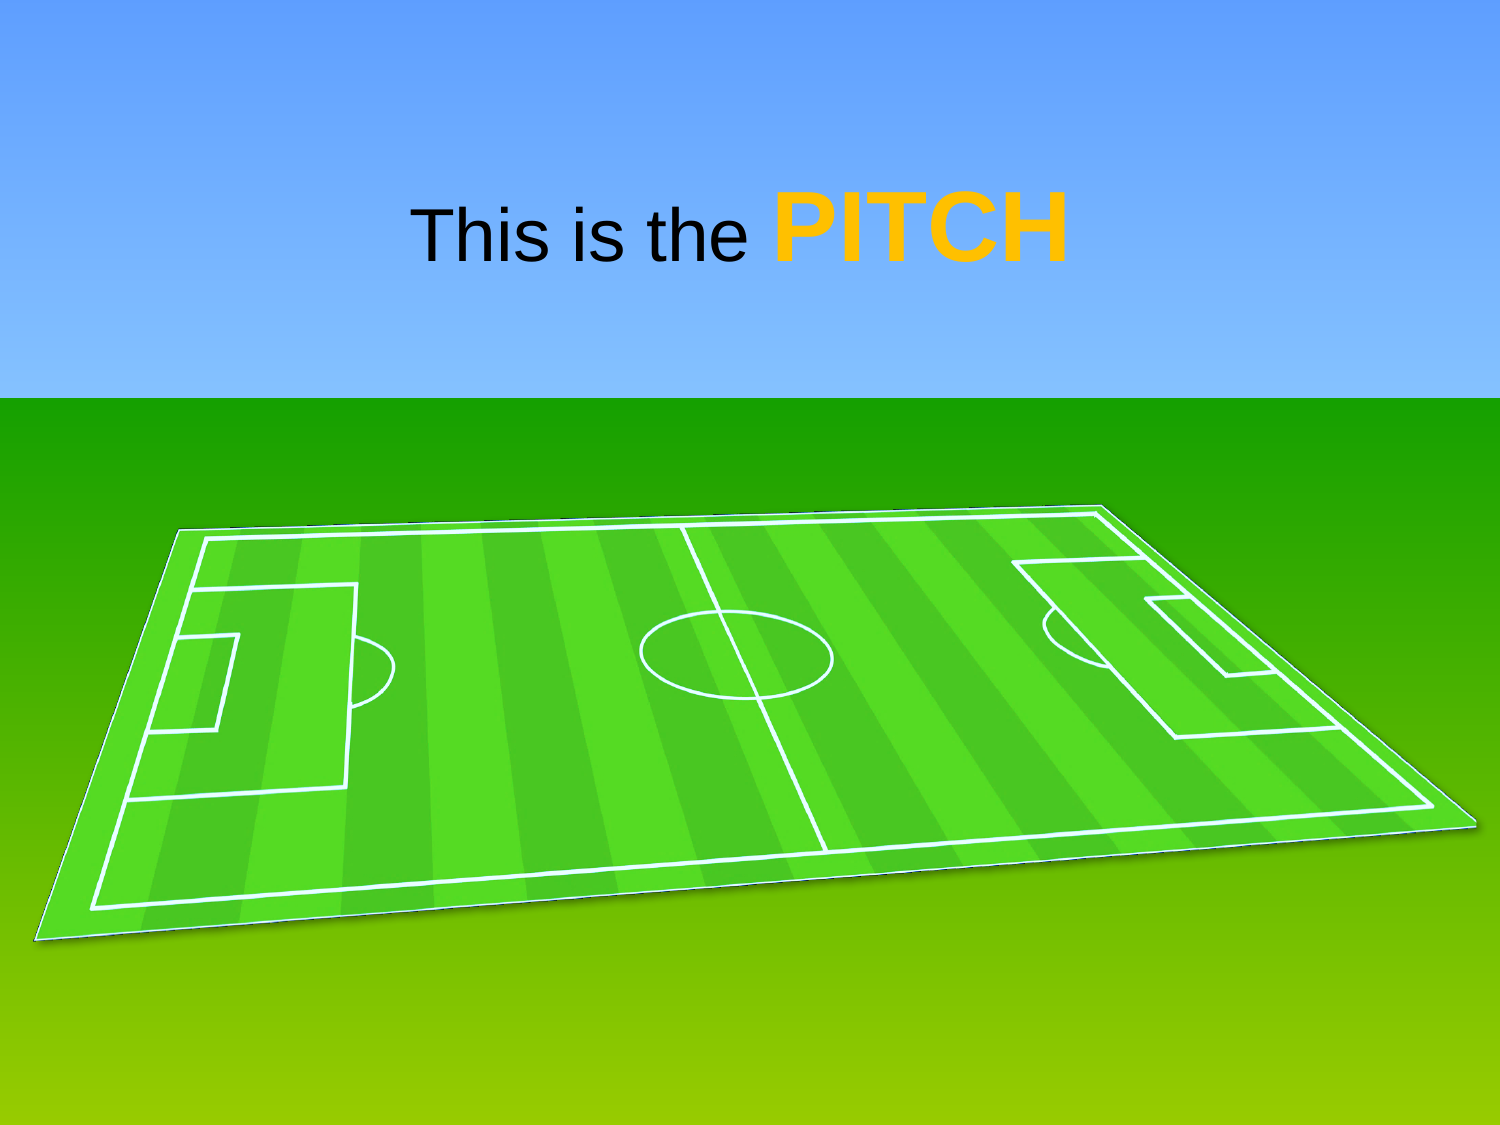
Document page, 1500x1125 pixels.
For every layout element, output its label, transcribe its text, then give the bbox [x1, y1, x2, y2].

picture [29, 458, 1477, 959]
text_box This is the PITCH [306, 154, 1176, 289]
text_box [0, 398, 1500, 1125]
text_box [0, 0, 1500, 398]
